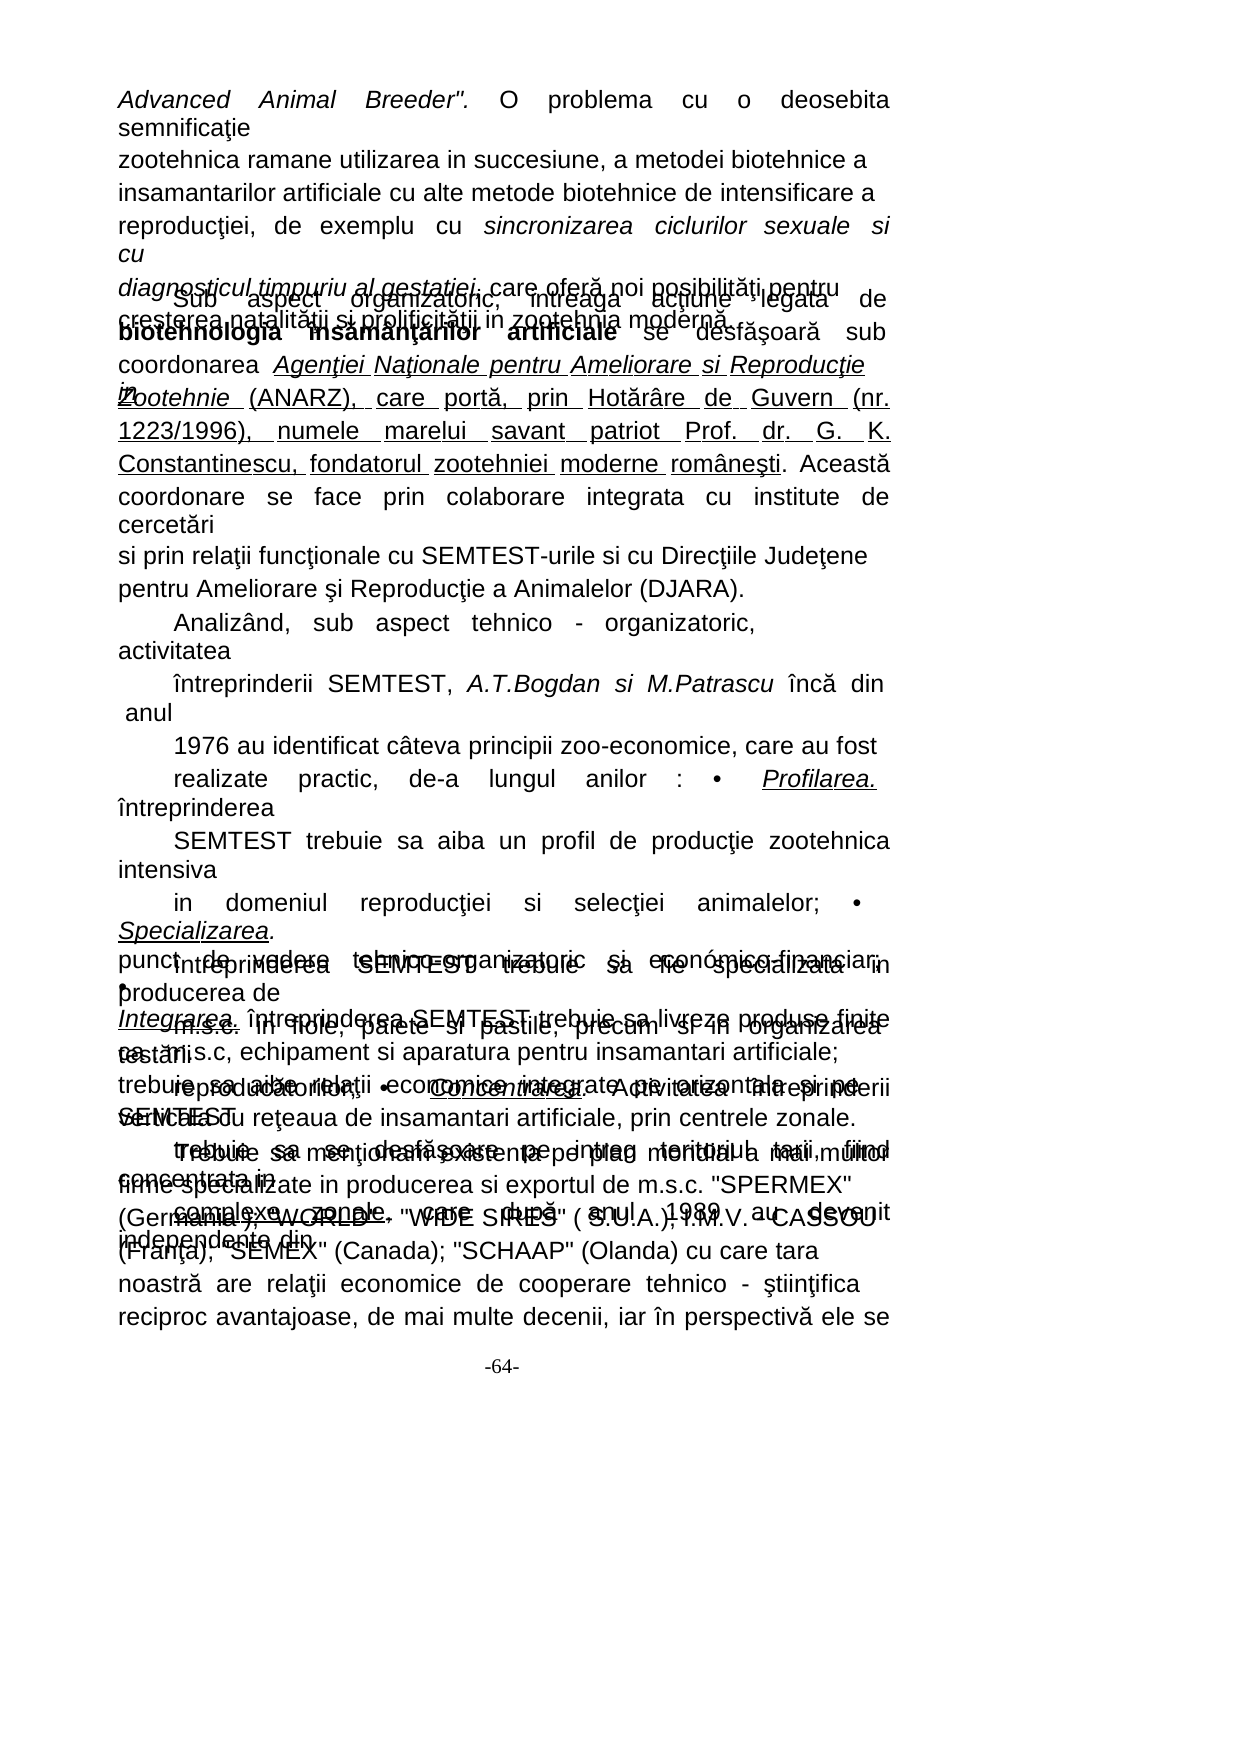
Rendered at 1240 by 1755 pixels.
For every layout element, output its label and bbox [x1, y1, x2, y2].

text_box [843, 317, 892, 347]
text_box [115, 416, 892, 447]
text_box [245, 284, 327, 314]
text_box [116, 86, 891, 281]
text_box [116, 449, 892, 479]
text_box [482, 1354, 525, 1380]
text_box [115, 945, 893, 1306]
text_box [116, 350, 892, 380]
text_box [528, 284, 737, 314]
text_box [115, 383, 892, 413]
text_box [758, 284, 892, 314]
text_box [306, 317, 487, 347]
text_box [115, 483, 891, 943]
text_box [348, 284, 507, 314]
text_box [116, 317, 288, 347]
text_box [641, 317, 676, 347]
text_box [170, 284, 224, 314]
text_box [505, 317, 623, 347]
text_box [693, 317, 826, 347]
